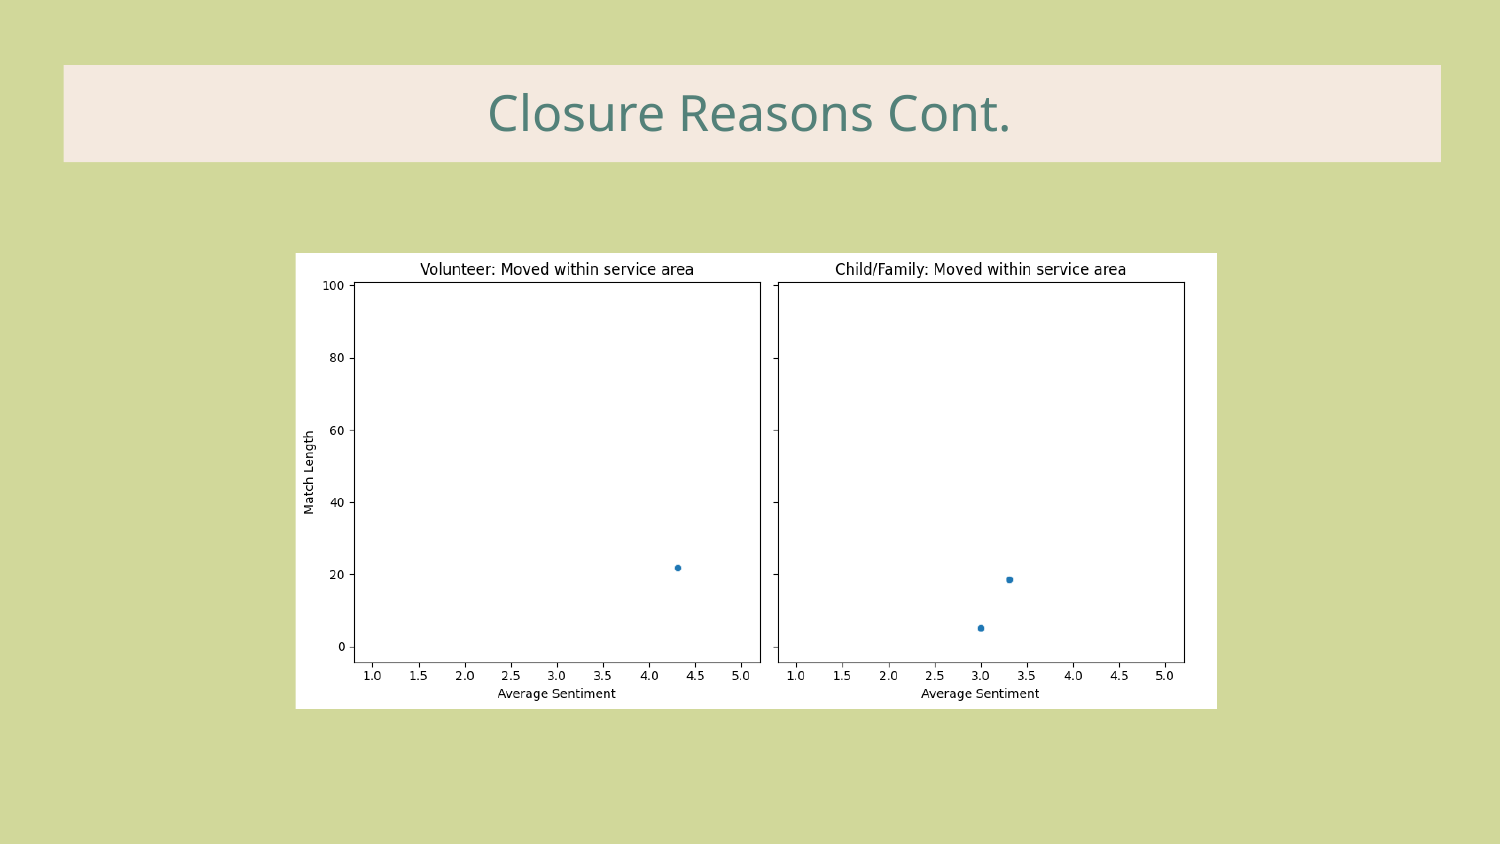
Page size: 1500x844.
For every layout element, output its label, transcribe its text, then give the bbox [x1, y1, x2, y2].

picture [295, 253, 1218, 711]
title Closure Reasons Cont. [330, 63, 1170, 160]
